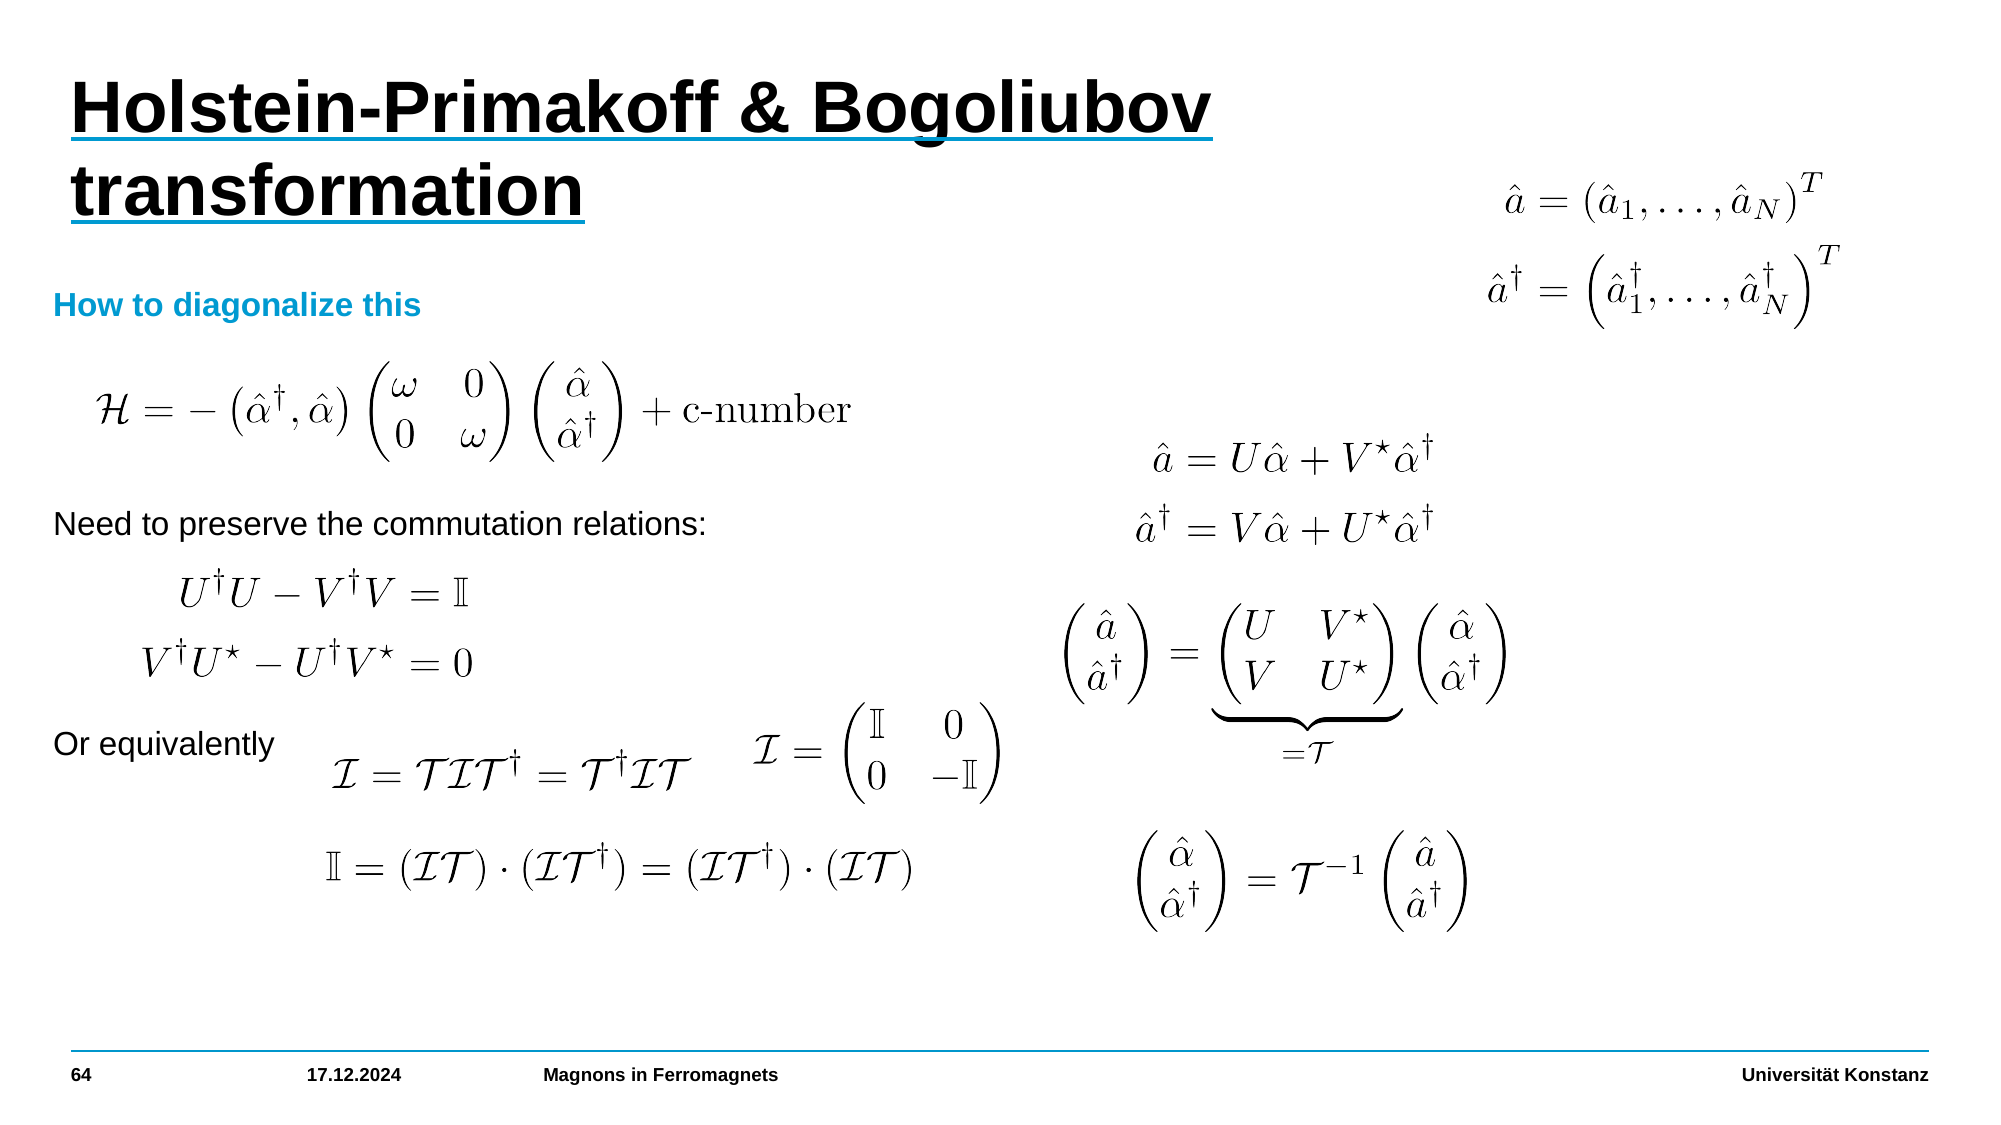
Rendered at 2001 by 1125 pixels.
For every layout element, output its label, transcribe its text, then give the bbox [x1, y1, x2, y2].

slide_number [306, 1058, 512, 1094]
footer Magnons in Ferromagnets [543, 1058, 1489, 1094]
picture [142, 568, 472, 677]
picture [332, 749, 692, 792]
slide_number 64 [70, 1058, 276, 1094]
picture [1136, 433, 1433, 545]
picture [1487, 172, 1841, 330]
text_box How to diagonalize this Need to preserve the commutation relations: Or equivalently [53, 278, 967, 953]
title Holstein-Primakoff & Bogoliubov transformation [70, 66, 1721, 268]
picture [1063, 603, 1506, 764]
picture [95, 361, 852, 463]
picture [753, 702, 1001, 805]
picture [1137, 830, 1468, 932]
picture [326, 841, 911, 892]
